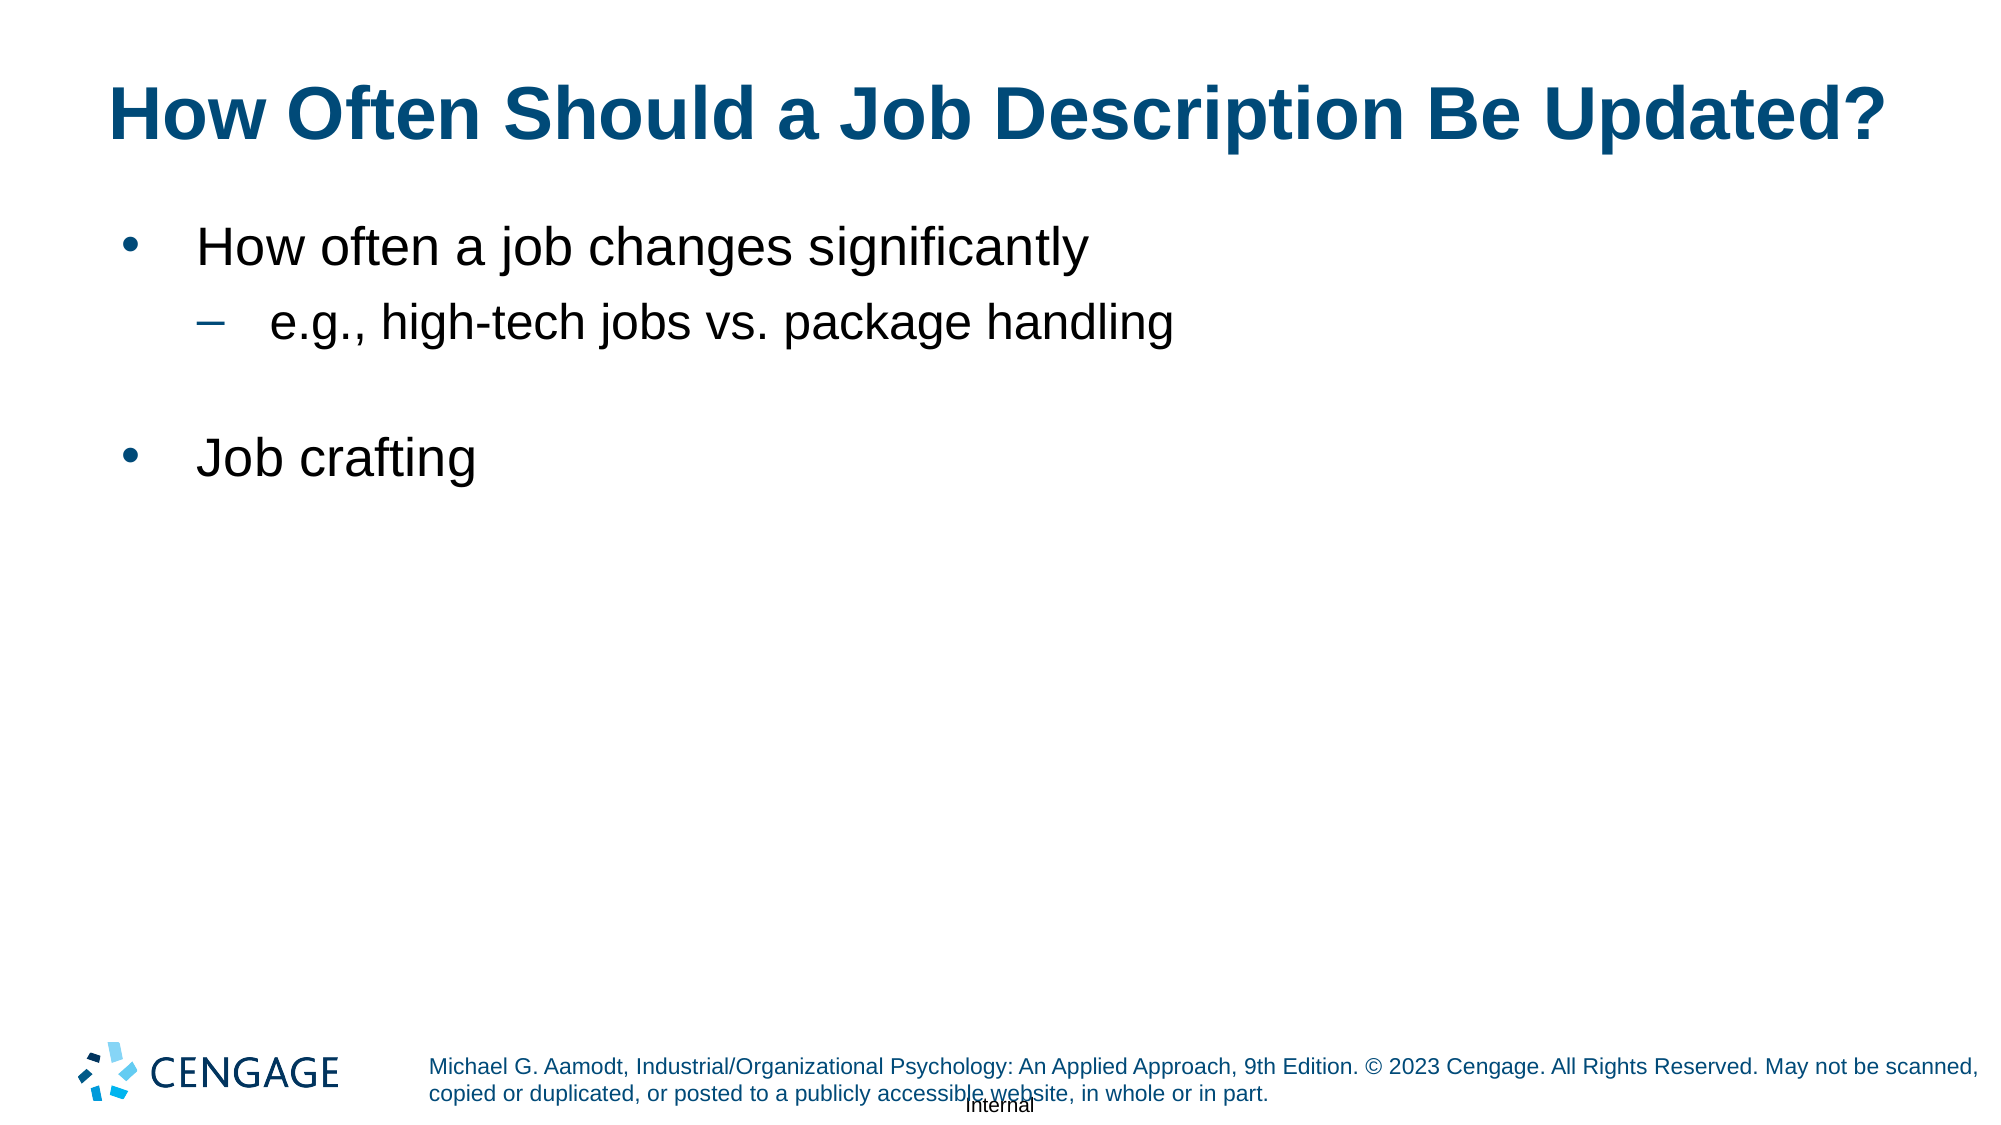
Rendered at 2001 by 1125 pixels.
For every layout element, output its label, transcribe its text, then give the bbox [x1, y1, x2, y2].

picture [78, 1042, 338, 1101]
title How Often Should a Job Description Be Updated? [103, 59, 1895, 171]
list How often a job changes significantly e.g., high-tech jobs vs. package handling Job crafting [121, 211, 1880, 1000]
